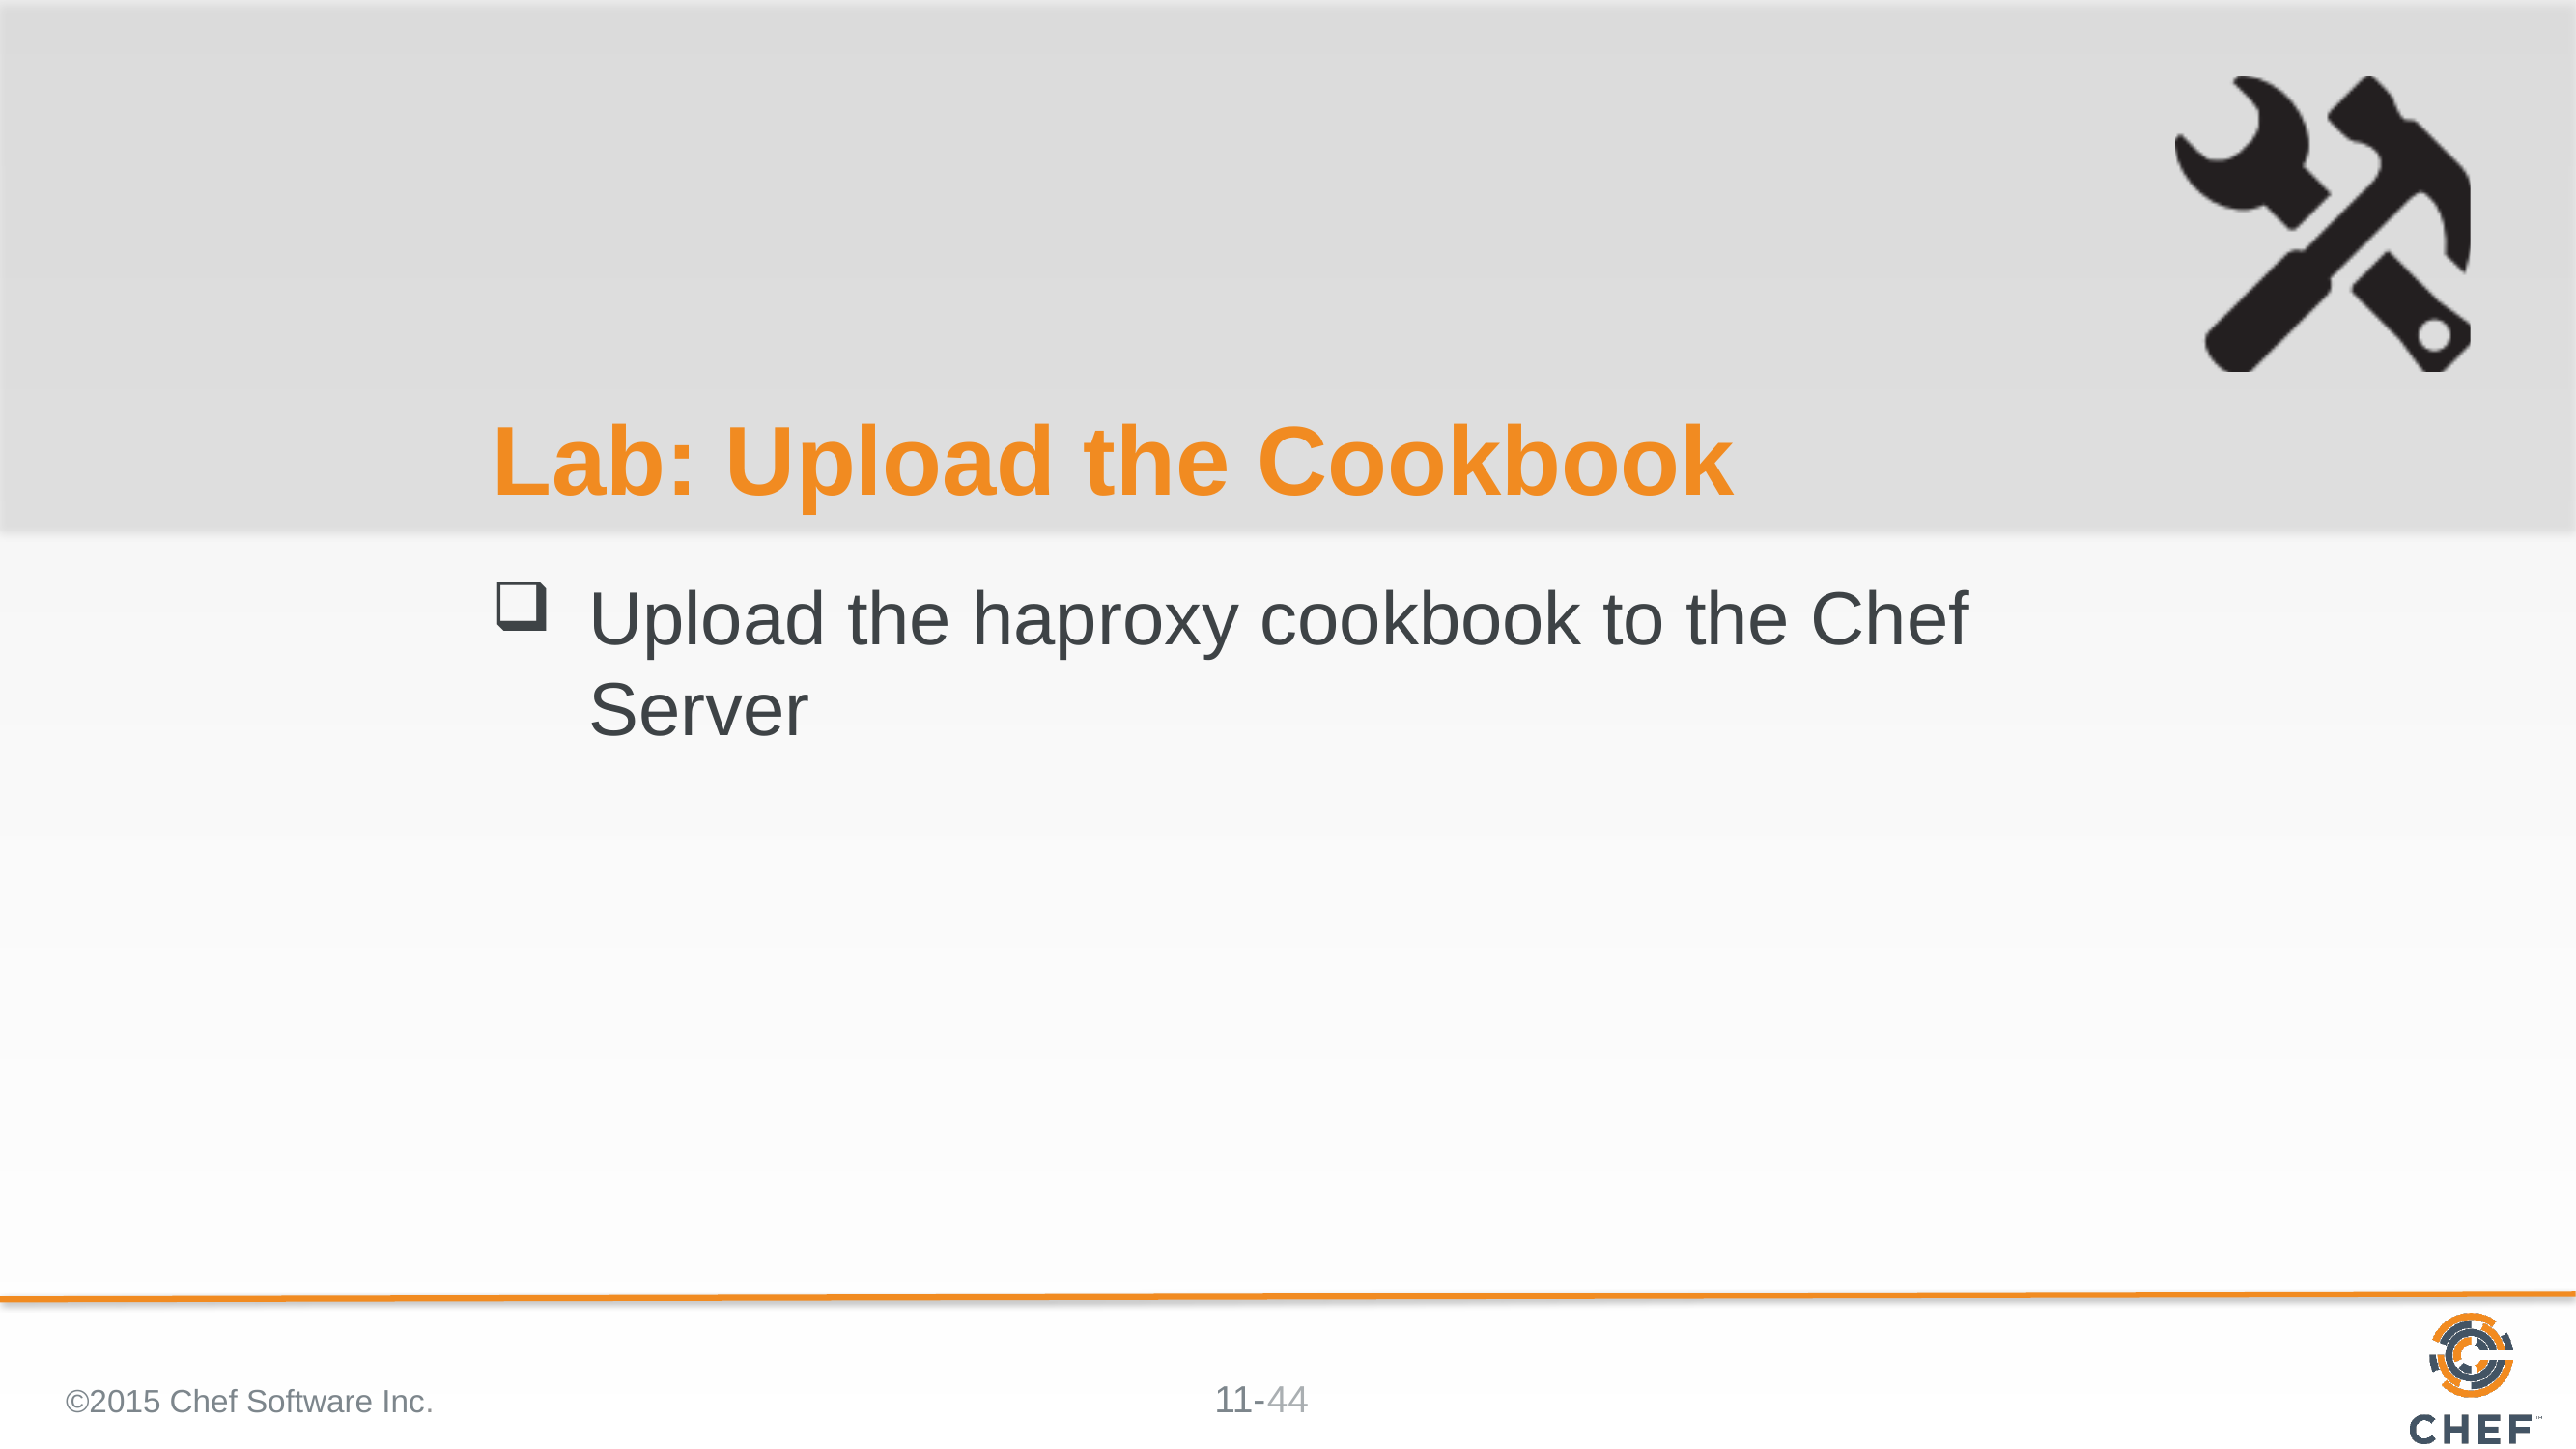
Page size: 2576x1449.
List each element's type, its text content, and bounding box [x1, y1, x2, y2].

title Lab: Upload the Cookbook [477, 395, 2217, 531]
slide_number 44 [998, 1359, 1578, 1437]
subtitle Upload the haproxy cookbook to the Chef Server [477, 555, 2217, 1087]
picture [2399, 1297, 2550, 1449]
footer ©2015 Chef Software Inc. [51, 1359, 952, 1440]
